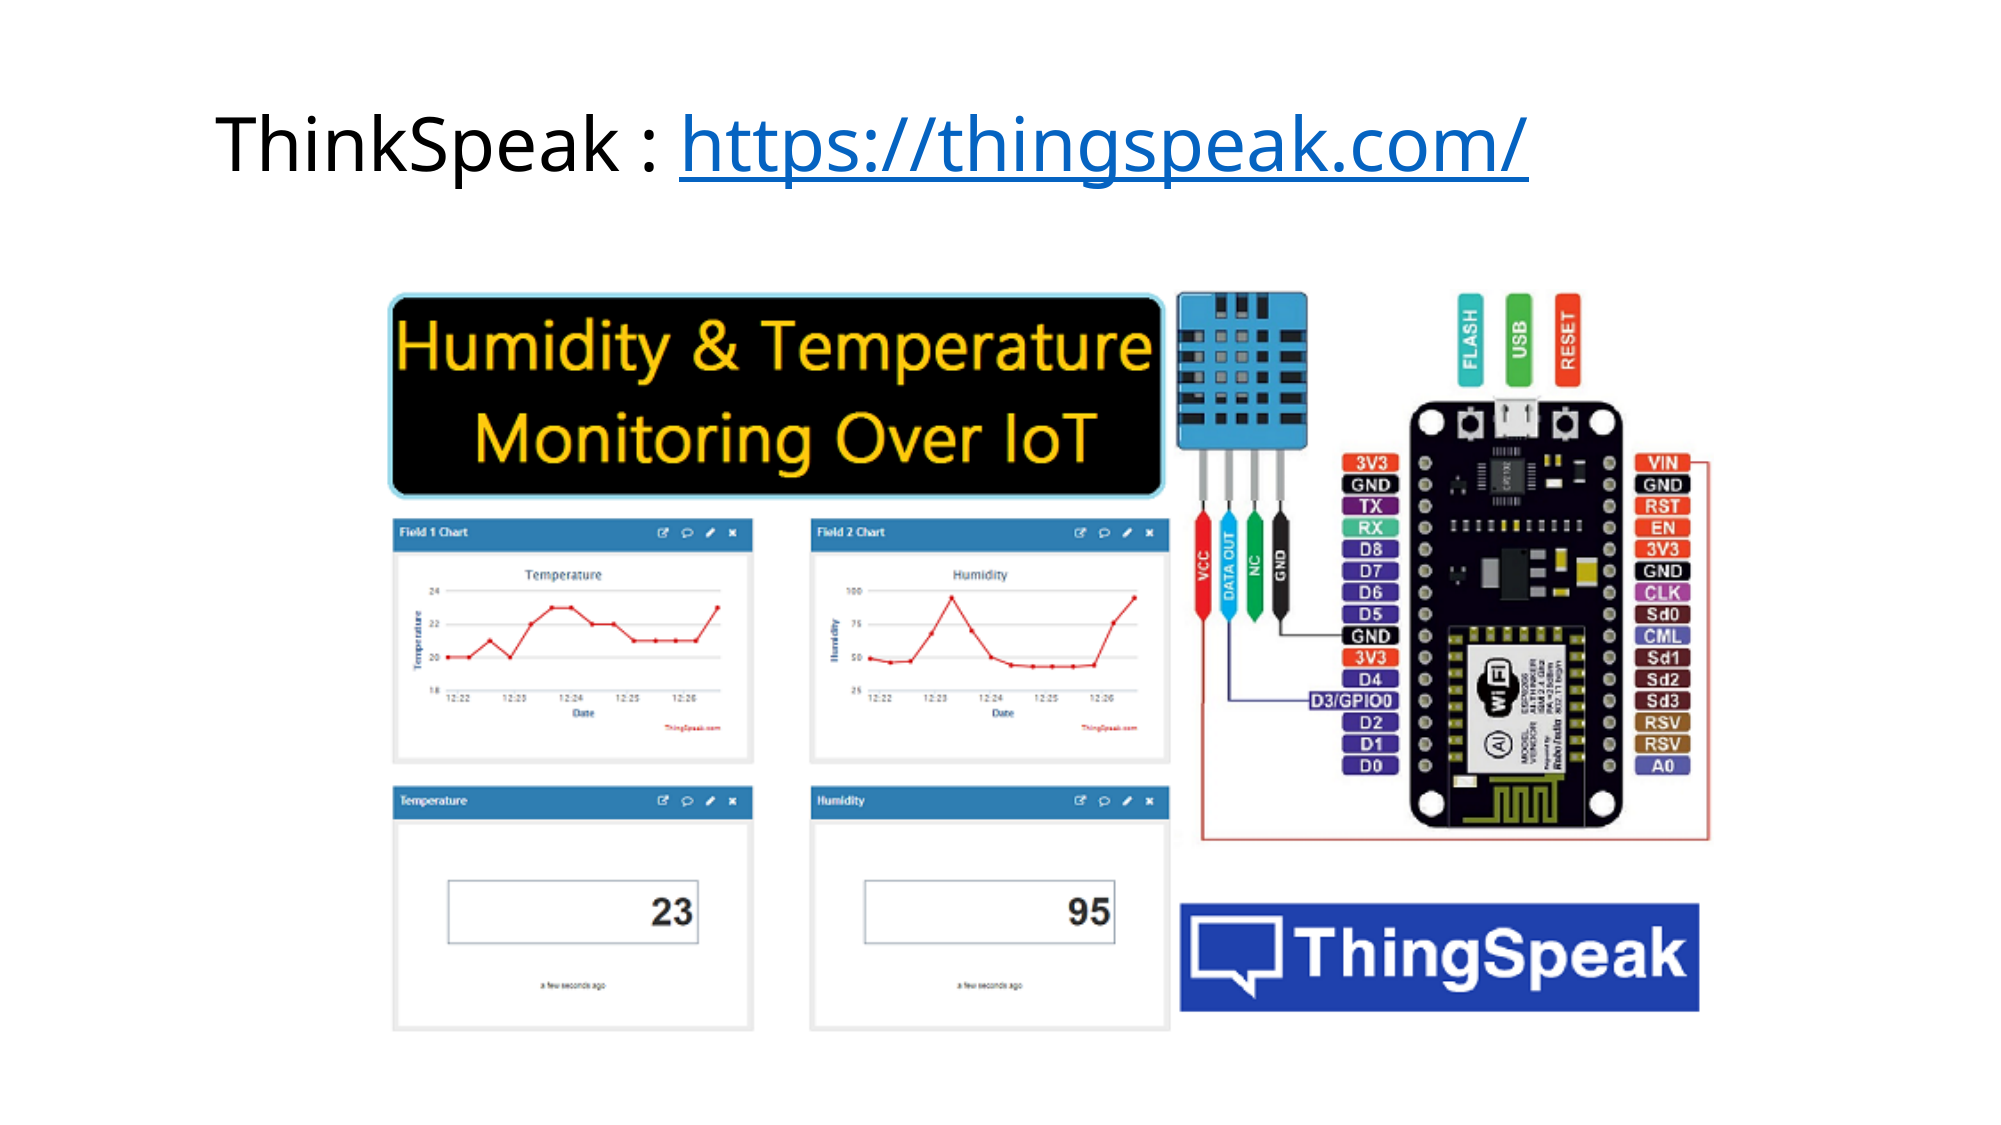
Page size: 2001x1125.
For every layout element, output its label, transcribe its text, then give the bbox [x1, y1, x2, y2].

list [386, 289, 1714, 1037]
text_box ThinkSpeak : https://thingspeak.com/ [200, 88, 1544, 206]
